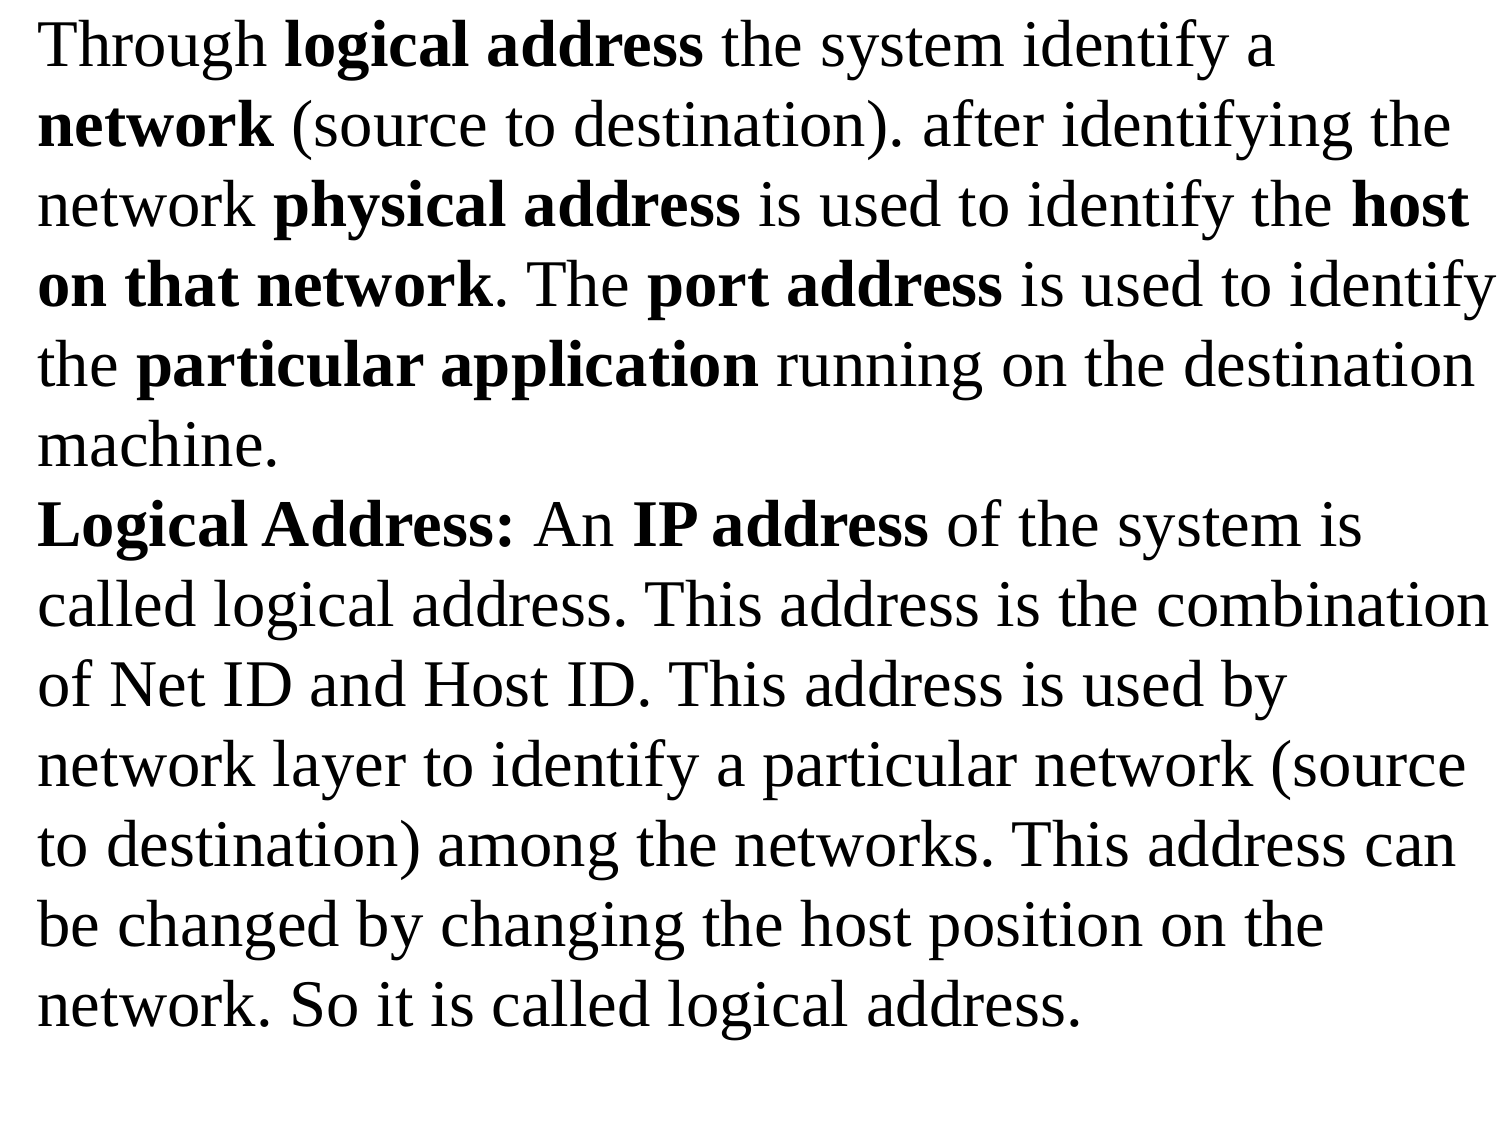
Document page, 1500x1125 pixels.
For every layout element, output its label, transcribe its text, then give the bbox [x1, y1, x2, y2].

list Through logical address the system identify a network (source to destination). after identifying the network physical address is used to identify the host on that network. The port address is used to identify the particular application running on the destination machine. Logical Address: An IP address of the system is called logical address. This address is the combination of Net ID and Host ID. This address is used by network layer to identify a particular network (source to destination) among the networks. This address can be changed by changing the host position on the network. So it is called logical address. [37, 0, 1500, 1125]
